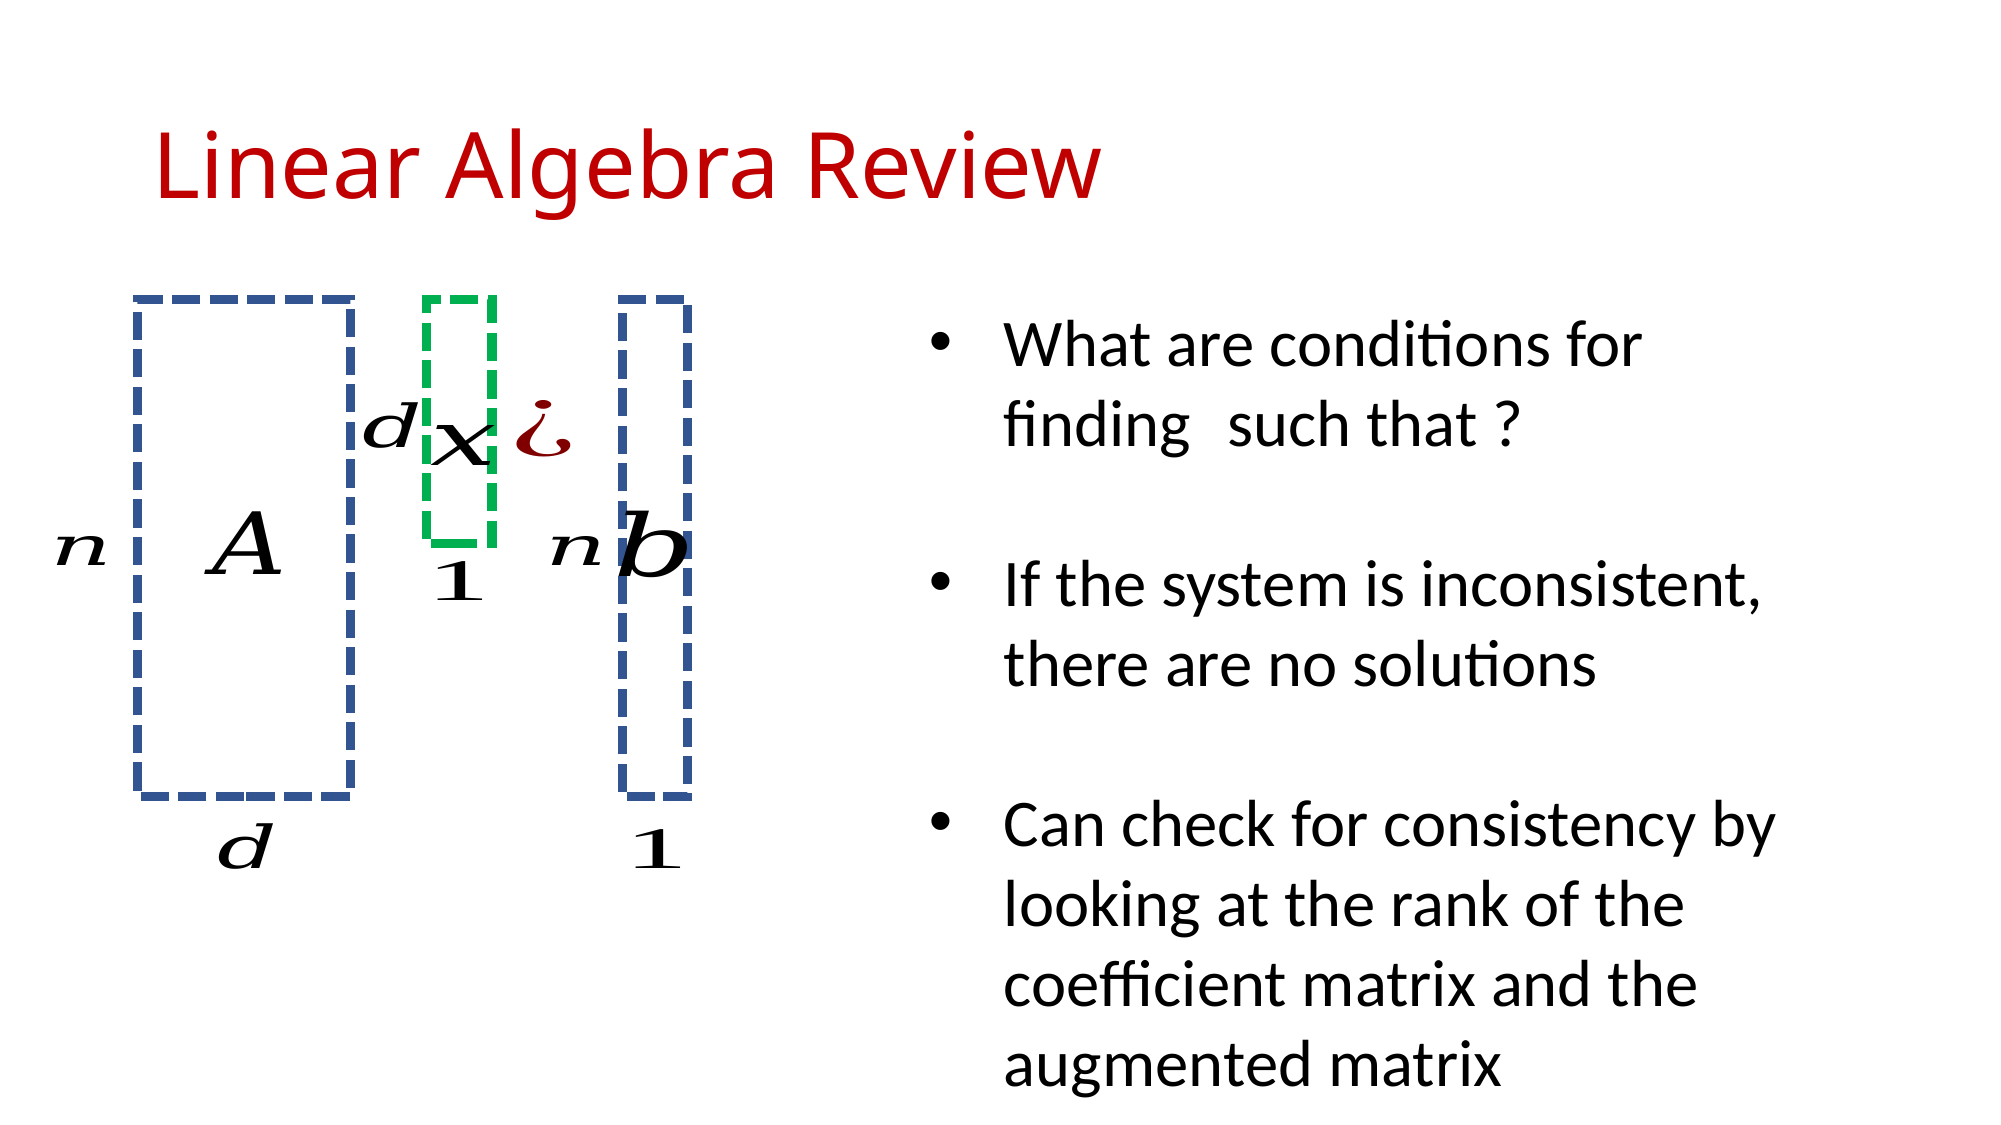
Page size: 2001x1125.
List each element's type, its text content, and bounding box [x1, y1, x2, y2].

text_box [426, 298, 493, 545]
title Linear Algebra Review [137, 59, 1863, 278]
text_box [621, 298, 689, 798]
text_box [136, 298, 351, 798]
